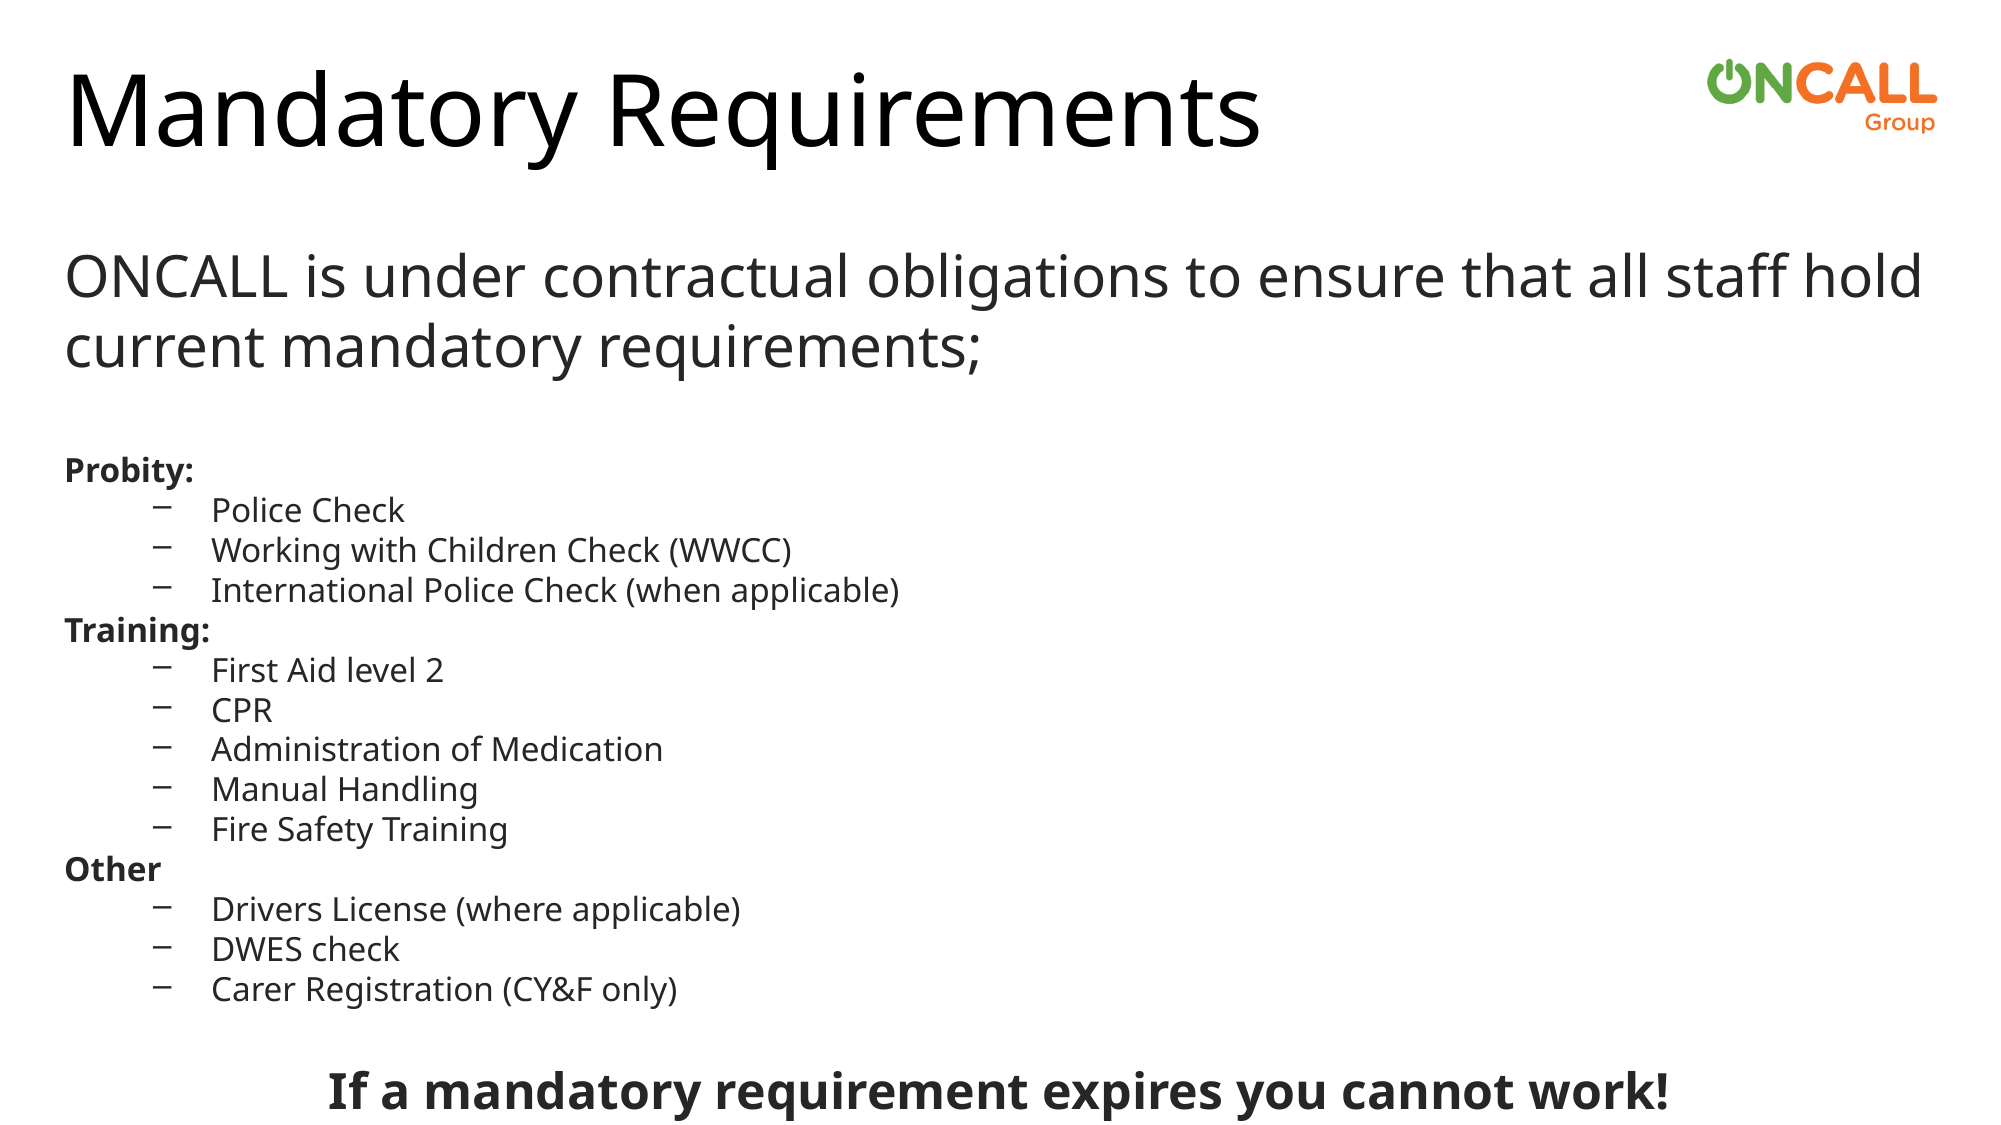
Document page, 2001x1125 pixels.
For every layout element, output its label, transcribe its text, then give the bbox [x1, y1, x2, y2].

title Mandatory Requirements [49, 30, 1951, 183]
list ONCALL is under contractual obligations to ensure that all staff hold current mandatory requirements; Probity: Police Check Working with Children Check (WWCC) International Police Check (when applicable) Training: First Aid level 2 CPR Administration of Medication Manual Handling Fire Safety Training Other Drivers License (where applicable) DWES check Carer Registration (CY&F only) If a mandatory requirement expires you cannot work! [49, 231, 1951, 1059]
